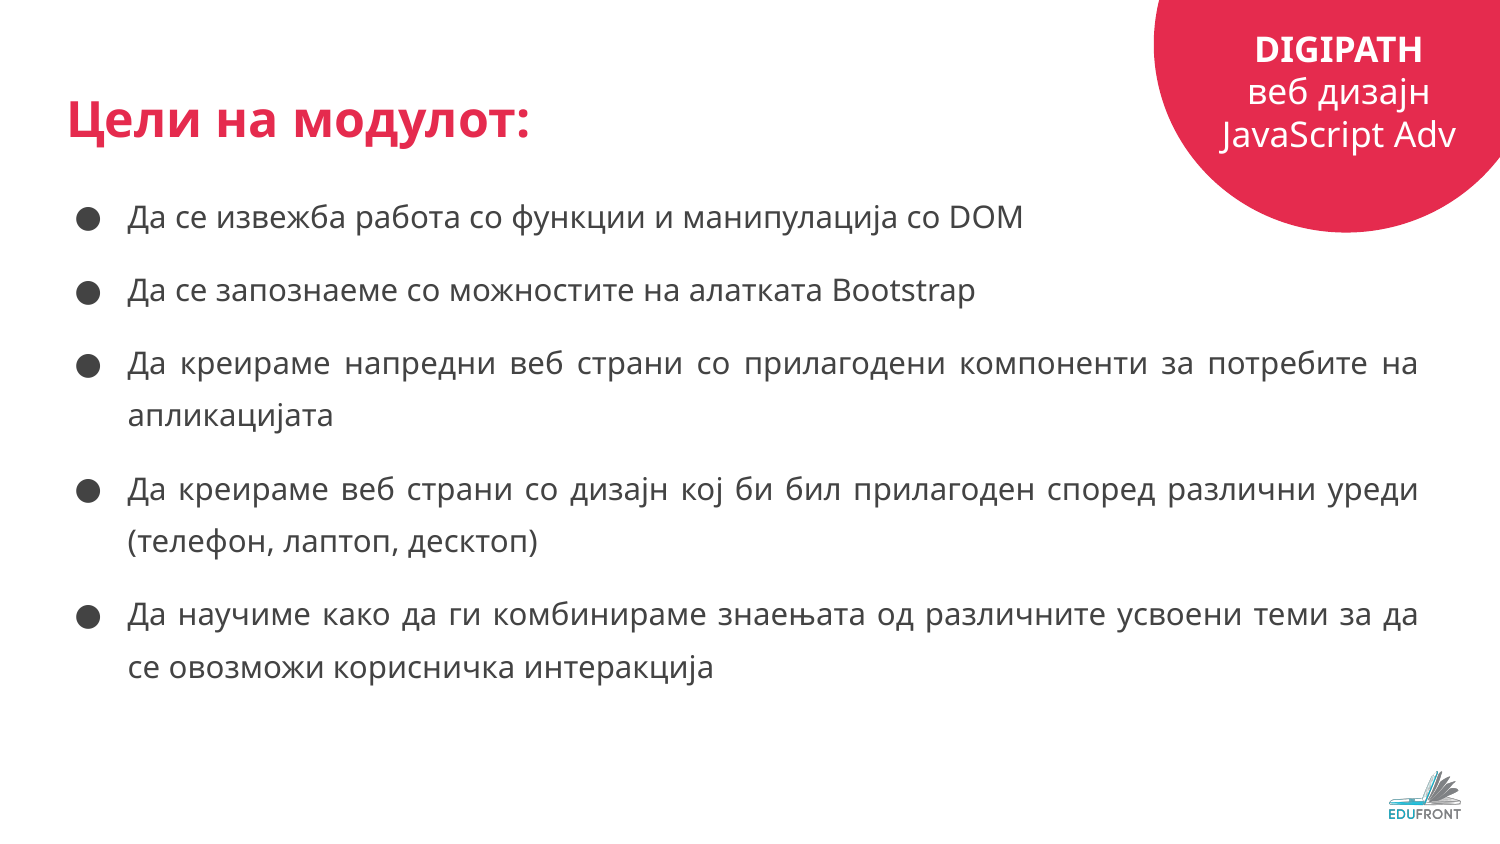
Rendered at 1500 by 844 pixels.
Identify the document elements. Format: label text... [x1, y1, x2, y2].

list Да се извежба работа со функции и манипулација со DOM Да се запознаеме со можностите на алатката Bootstrap Да креираме напредни веб страни со прилагодени компоненти за потребите на апликацијата Да креираме веб страни со дизајн кој би бил прилагоден според различни уреди (телефон, лаптоп, десктоп) Да научиме како да ги комбинираме знаењата од различните усвоени теми за да се овозможи корисничка интеракција [37, 166, 1436, 728]
picture [1389, 771, 1461, 819]
title Цели на модулот: [51, 72, 1449, 167]
